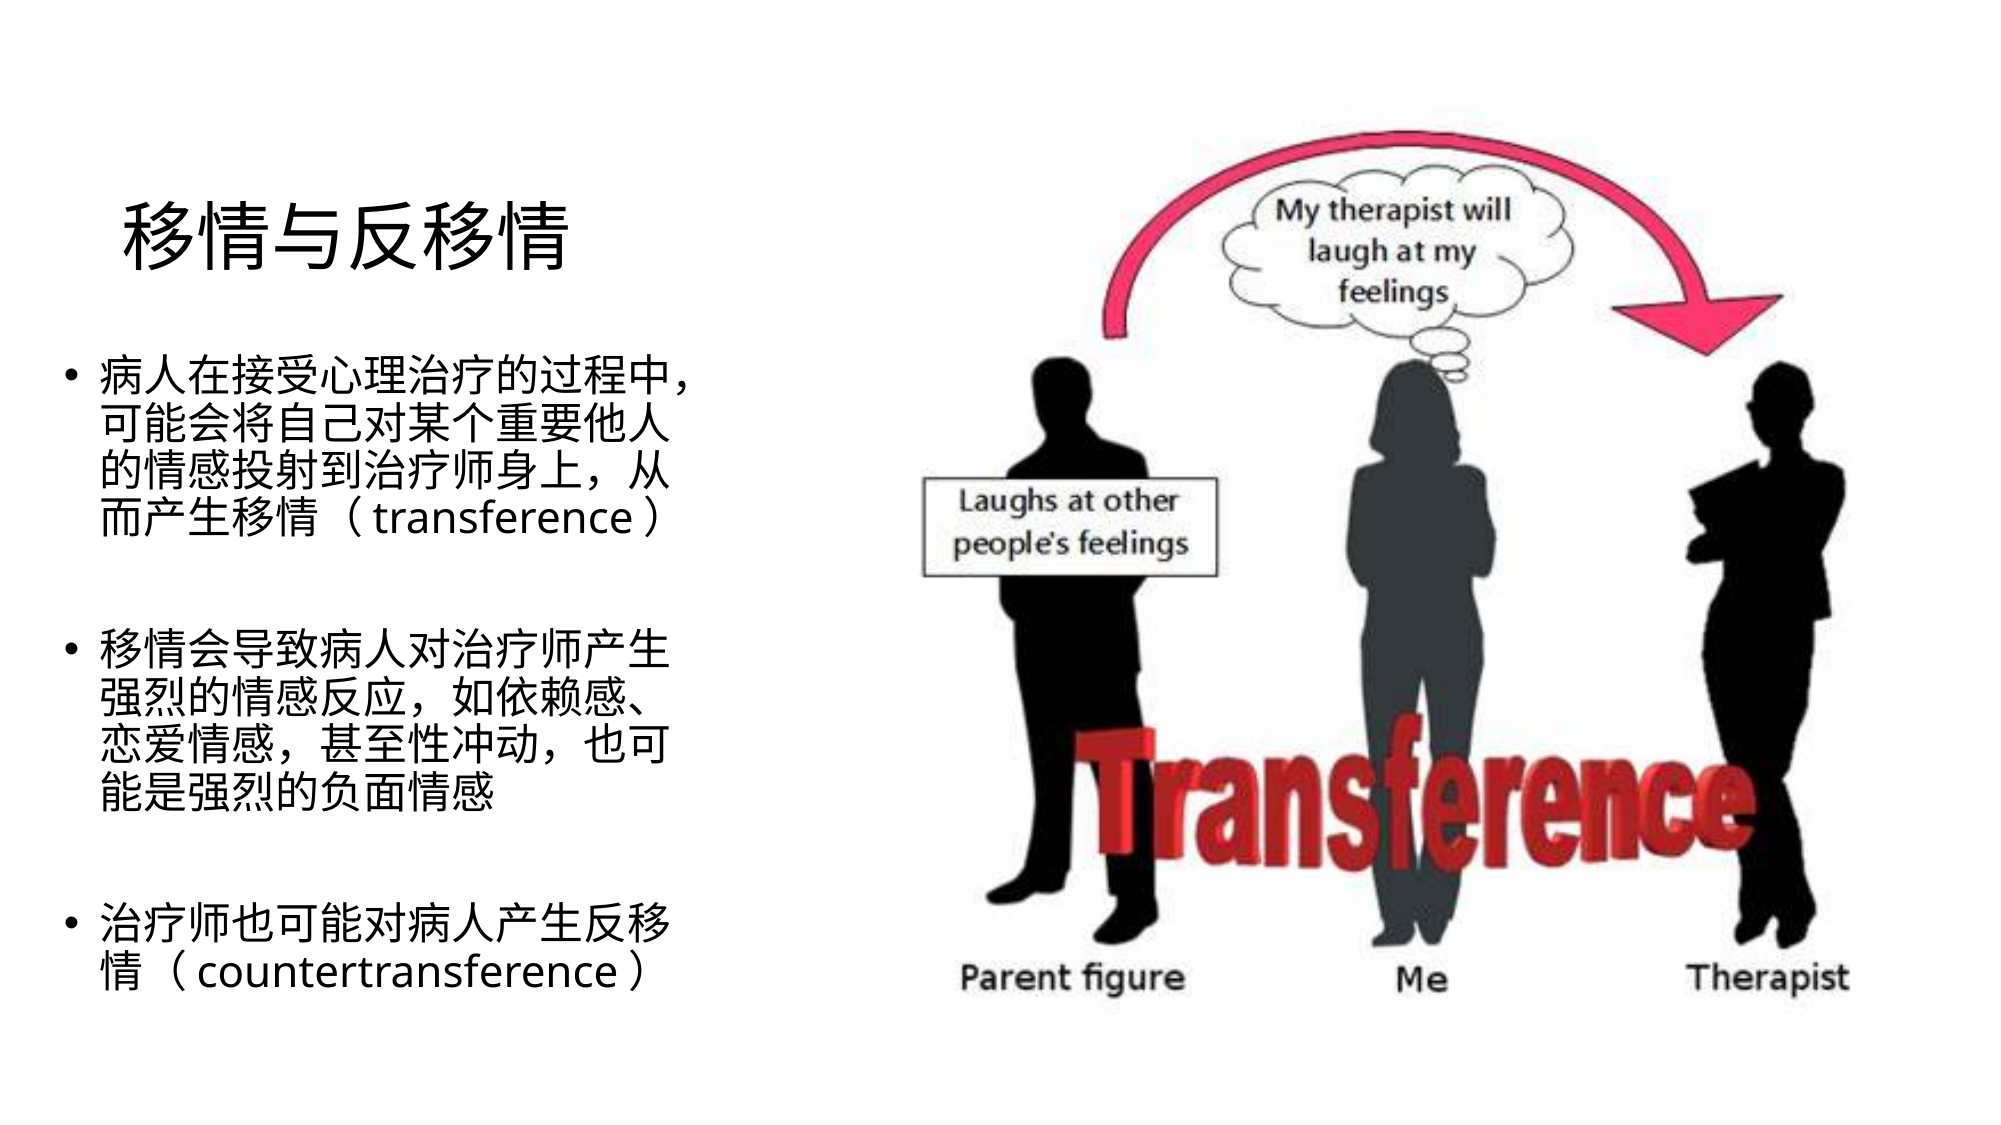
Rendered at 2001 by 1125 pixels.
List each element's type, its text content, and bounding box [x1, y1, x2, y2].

title 移情与反移情 [106, 103, 708, 346]
list 病人在接受心理治疗的过程中，可能会将自己对某个重要他人的情感投射到治疗师身上，从而产生移情（transference） 移情会导致病人对治疗师产生强烈的情感反应，如依赖感、恋爱情感，甚至性冲动，也可能是强烈的负面情感 治疗师也可能对病人产生反移情（countertransference） [48, 346, 708, 1039]
picture [865, 104, 1896, 1020]
